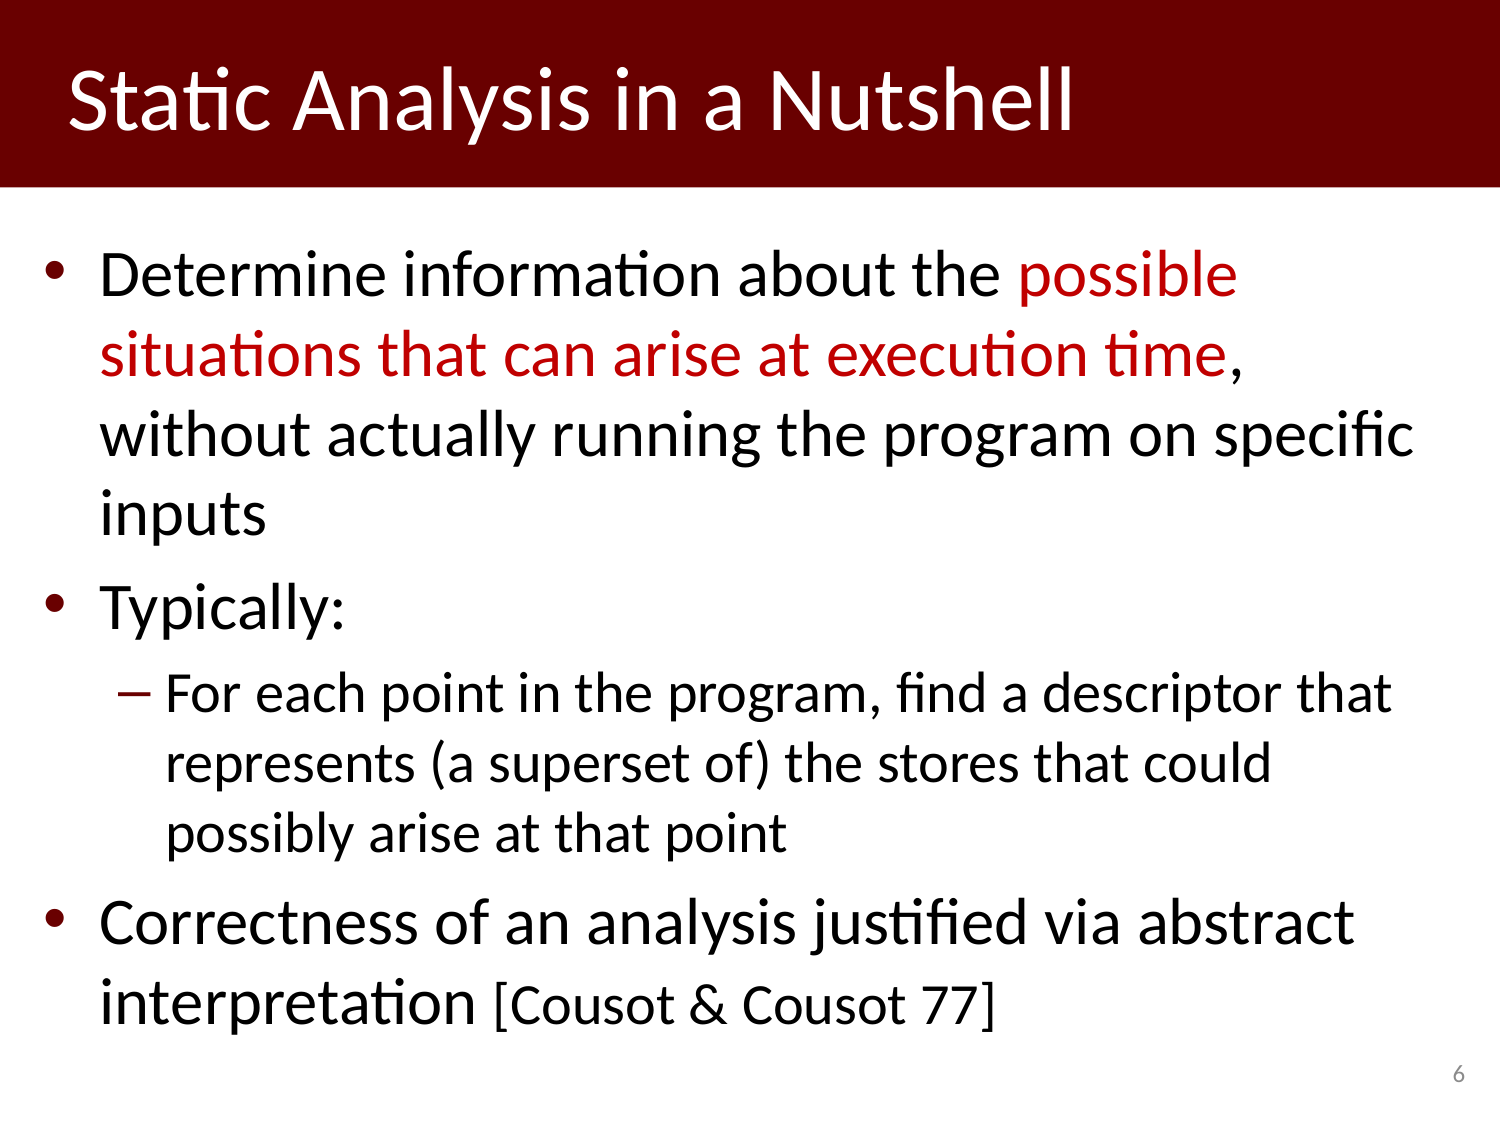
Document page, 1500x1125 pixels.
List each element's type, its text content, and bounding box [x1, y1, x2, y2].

slide_number 6 [1130, 1042, 1481, 1103]
text_box Static Analysis in a Nutshell [0, 0, 1500, 188]
list Determine information about the possible situations that can arise at execution time, without actually running the program on specific inputs Typically: For each point in the program, find a descriptor that represents (a superset of) the stores that could possibly arise at that point Correctness of an analysis justified via abstract interpretation [Cousot & Cousot 77] [28, 221, 1472, 1054]
